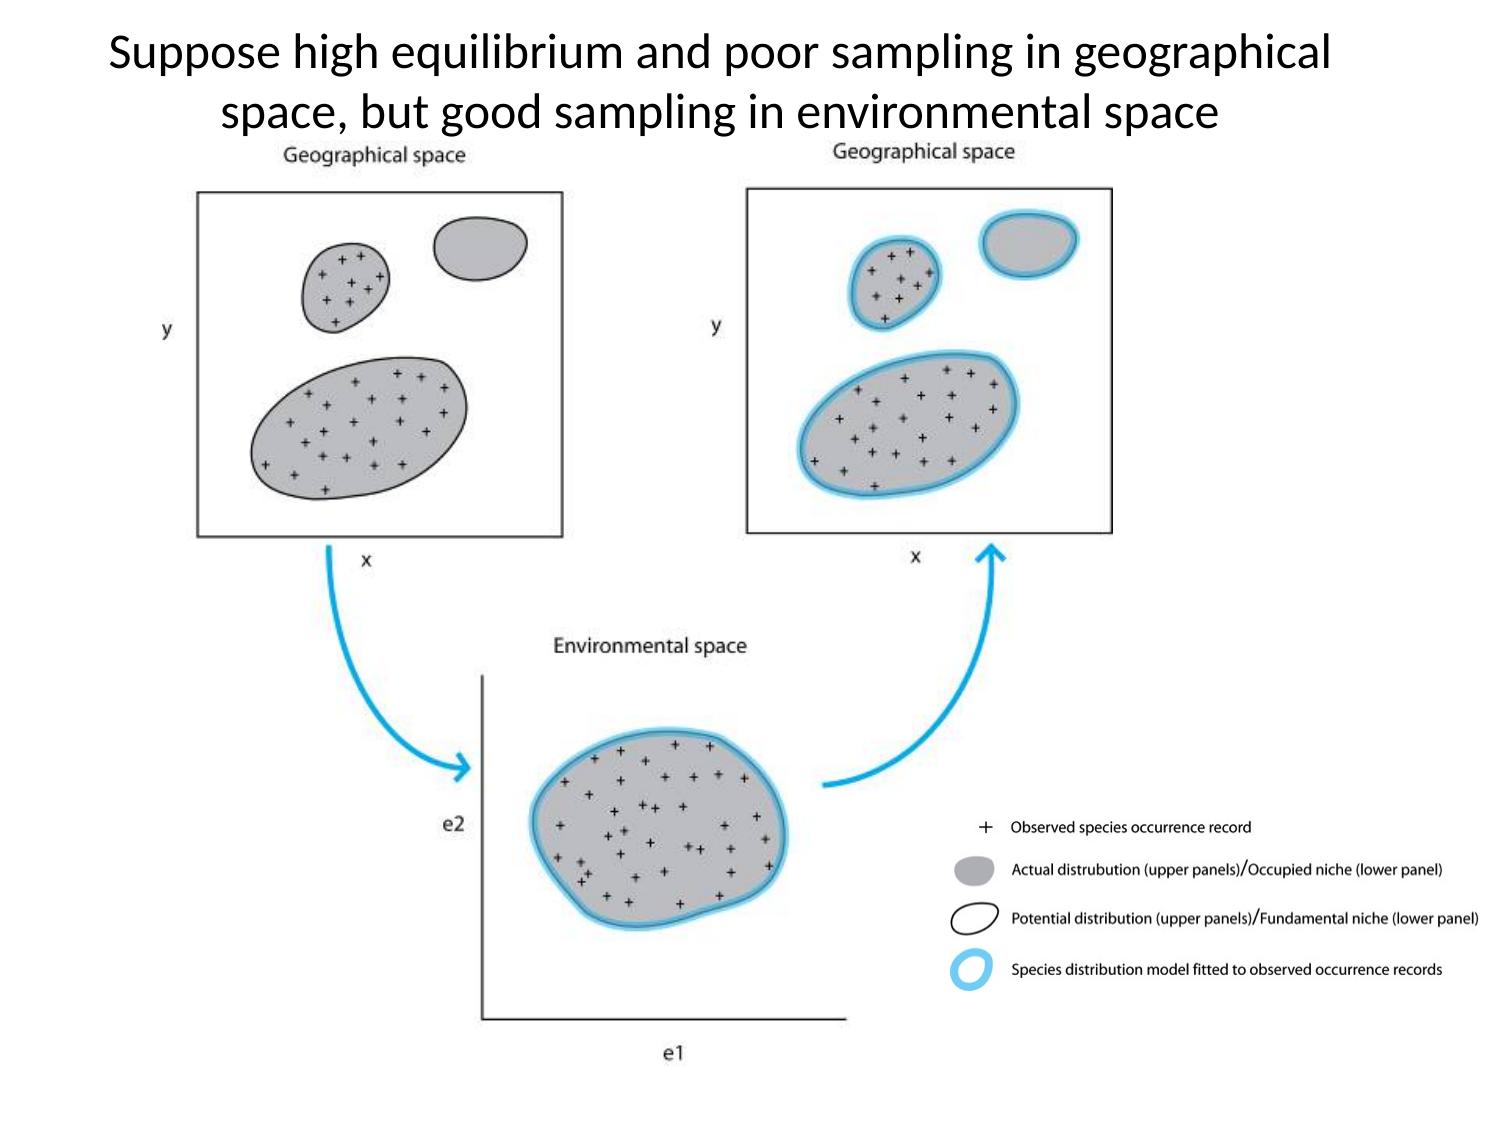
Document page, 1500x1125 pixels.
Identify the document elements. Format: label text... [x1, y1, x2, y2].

text_box Suppose high equilibrium and poor sampling in geographical space, but good sampling in environmental space [87, 12, 1354, 88]
picture [162, 140, 1479, 1066]
